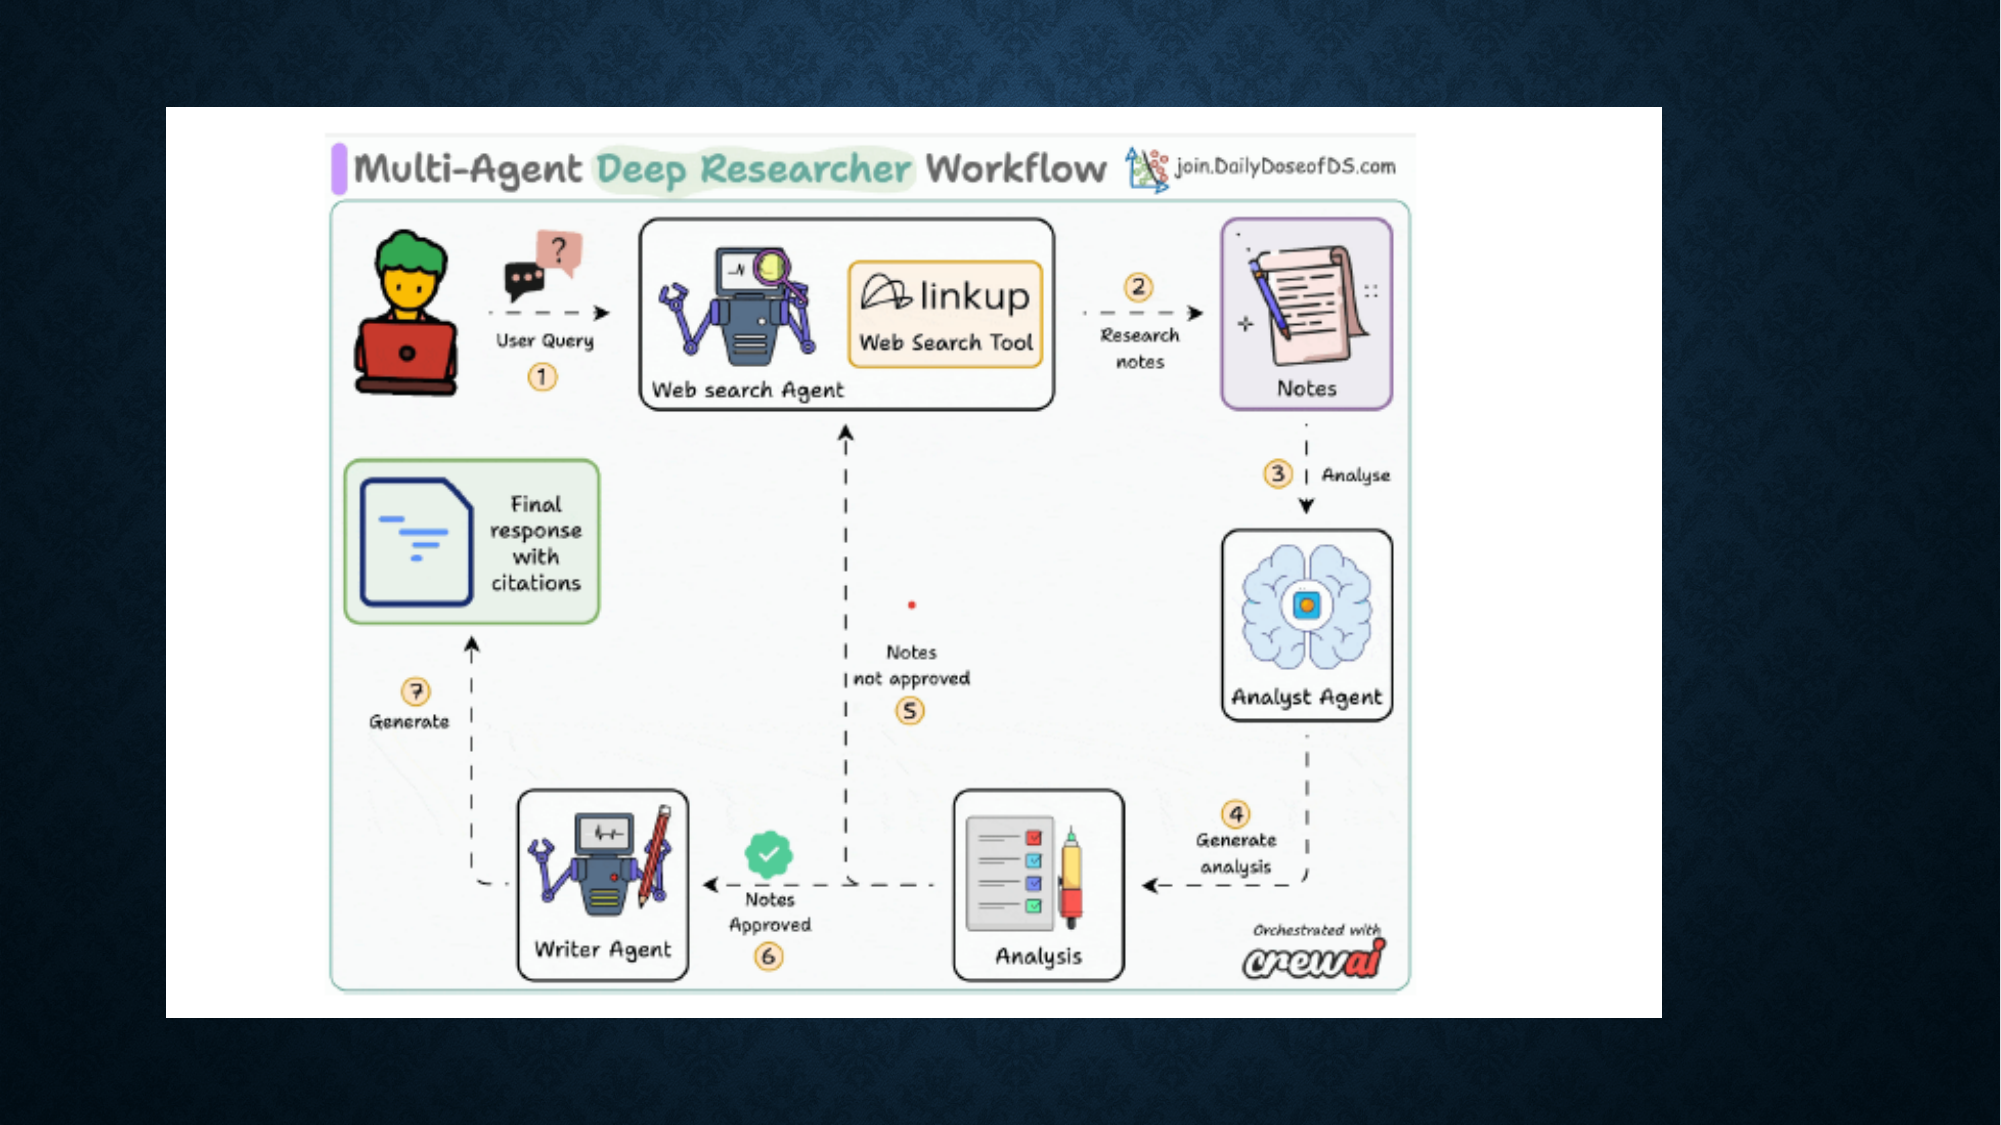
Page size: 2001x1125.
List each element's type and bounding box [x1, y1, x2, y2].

picture [165, 106, 1662, 1018]
